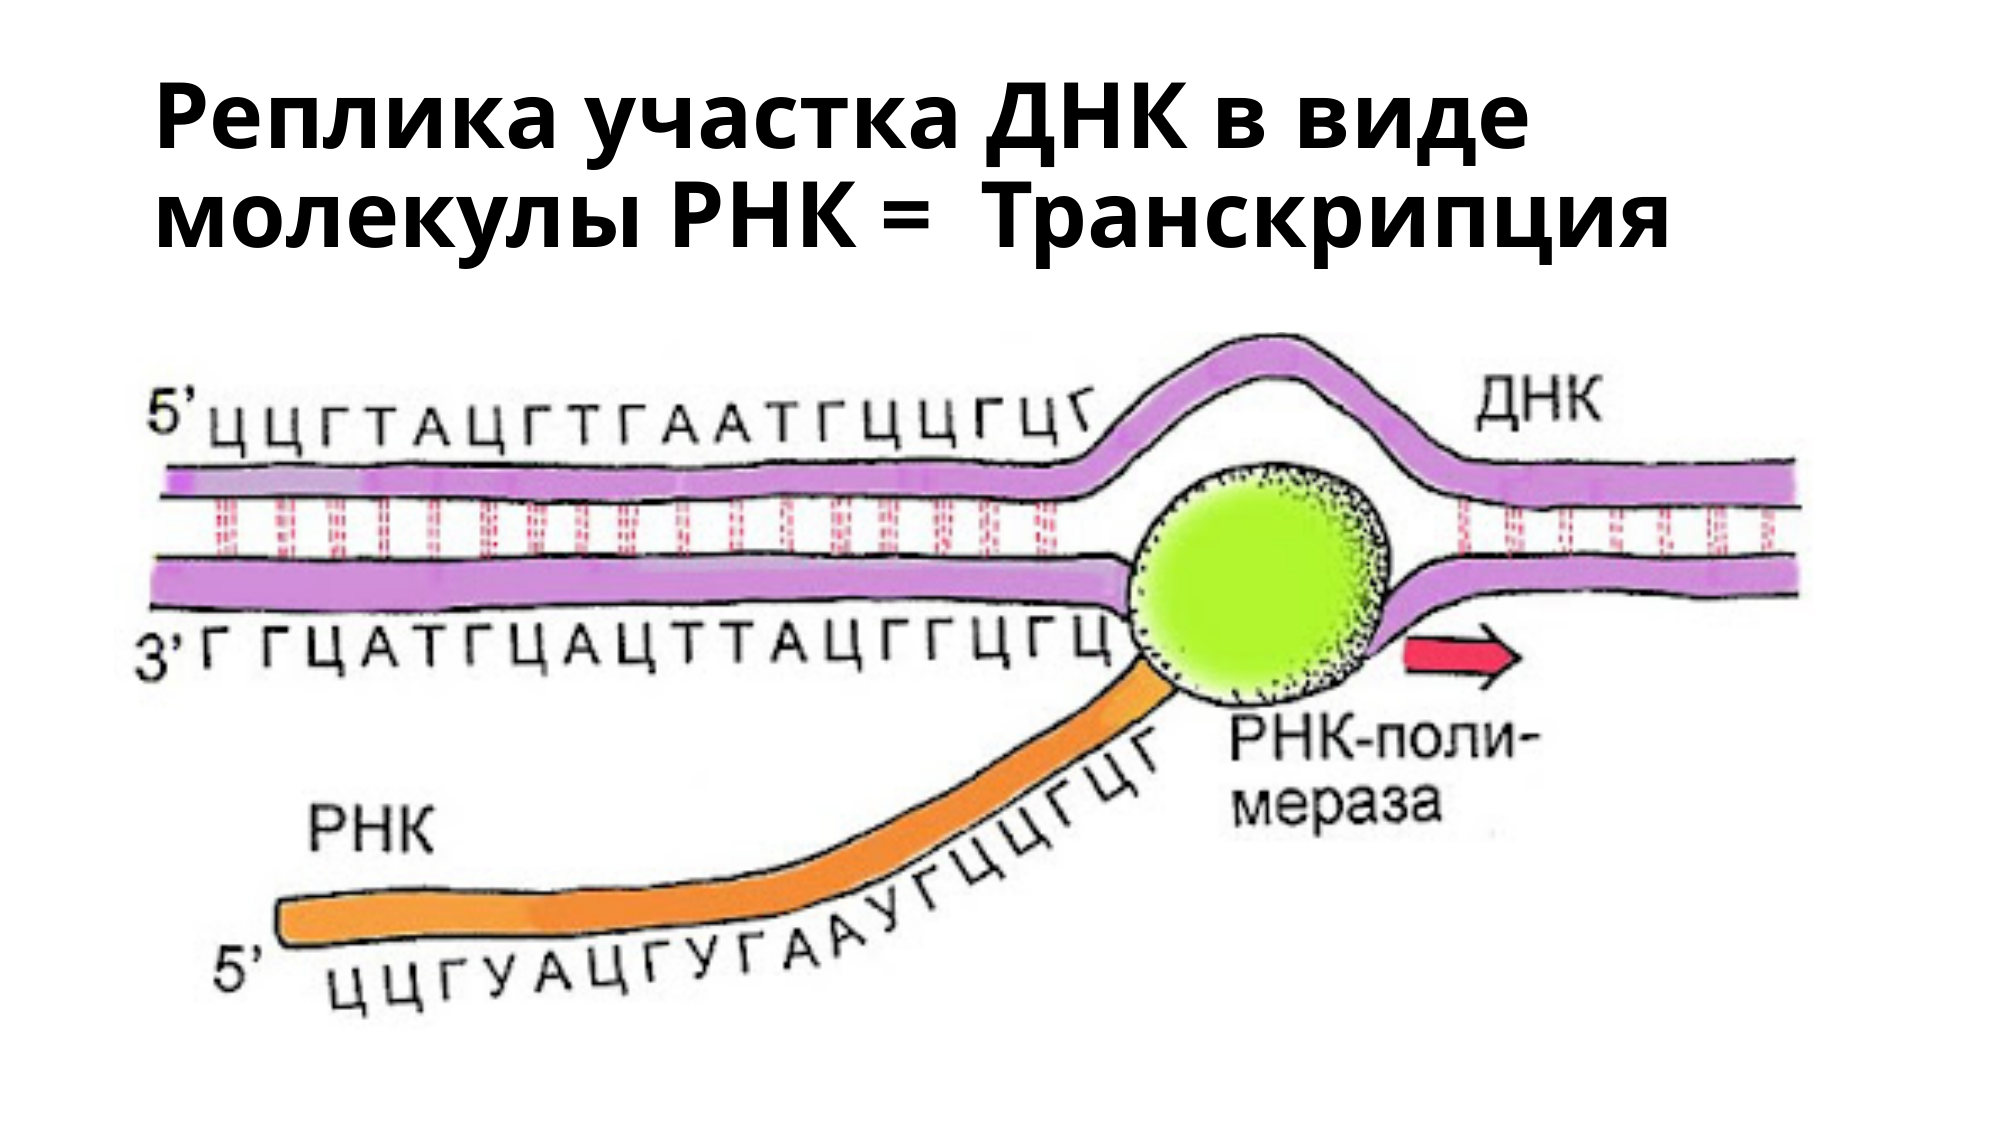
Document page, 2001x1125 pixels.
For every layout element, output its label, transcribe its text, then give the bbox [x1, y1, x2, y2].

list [114, 332, 1840, 1047]
title Реплика участка ДНК в виде молекулы РНК = Транскрипция [137, 59, 1863, 278]
